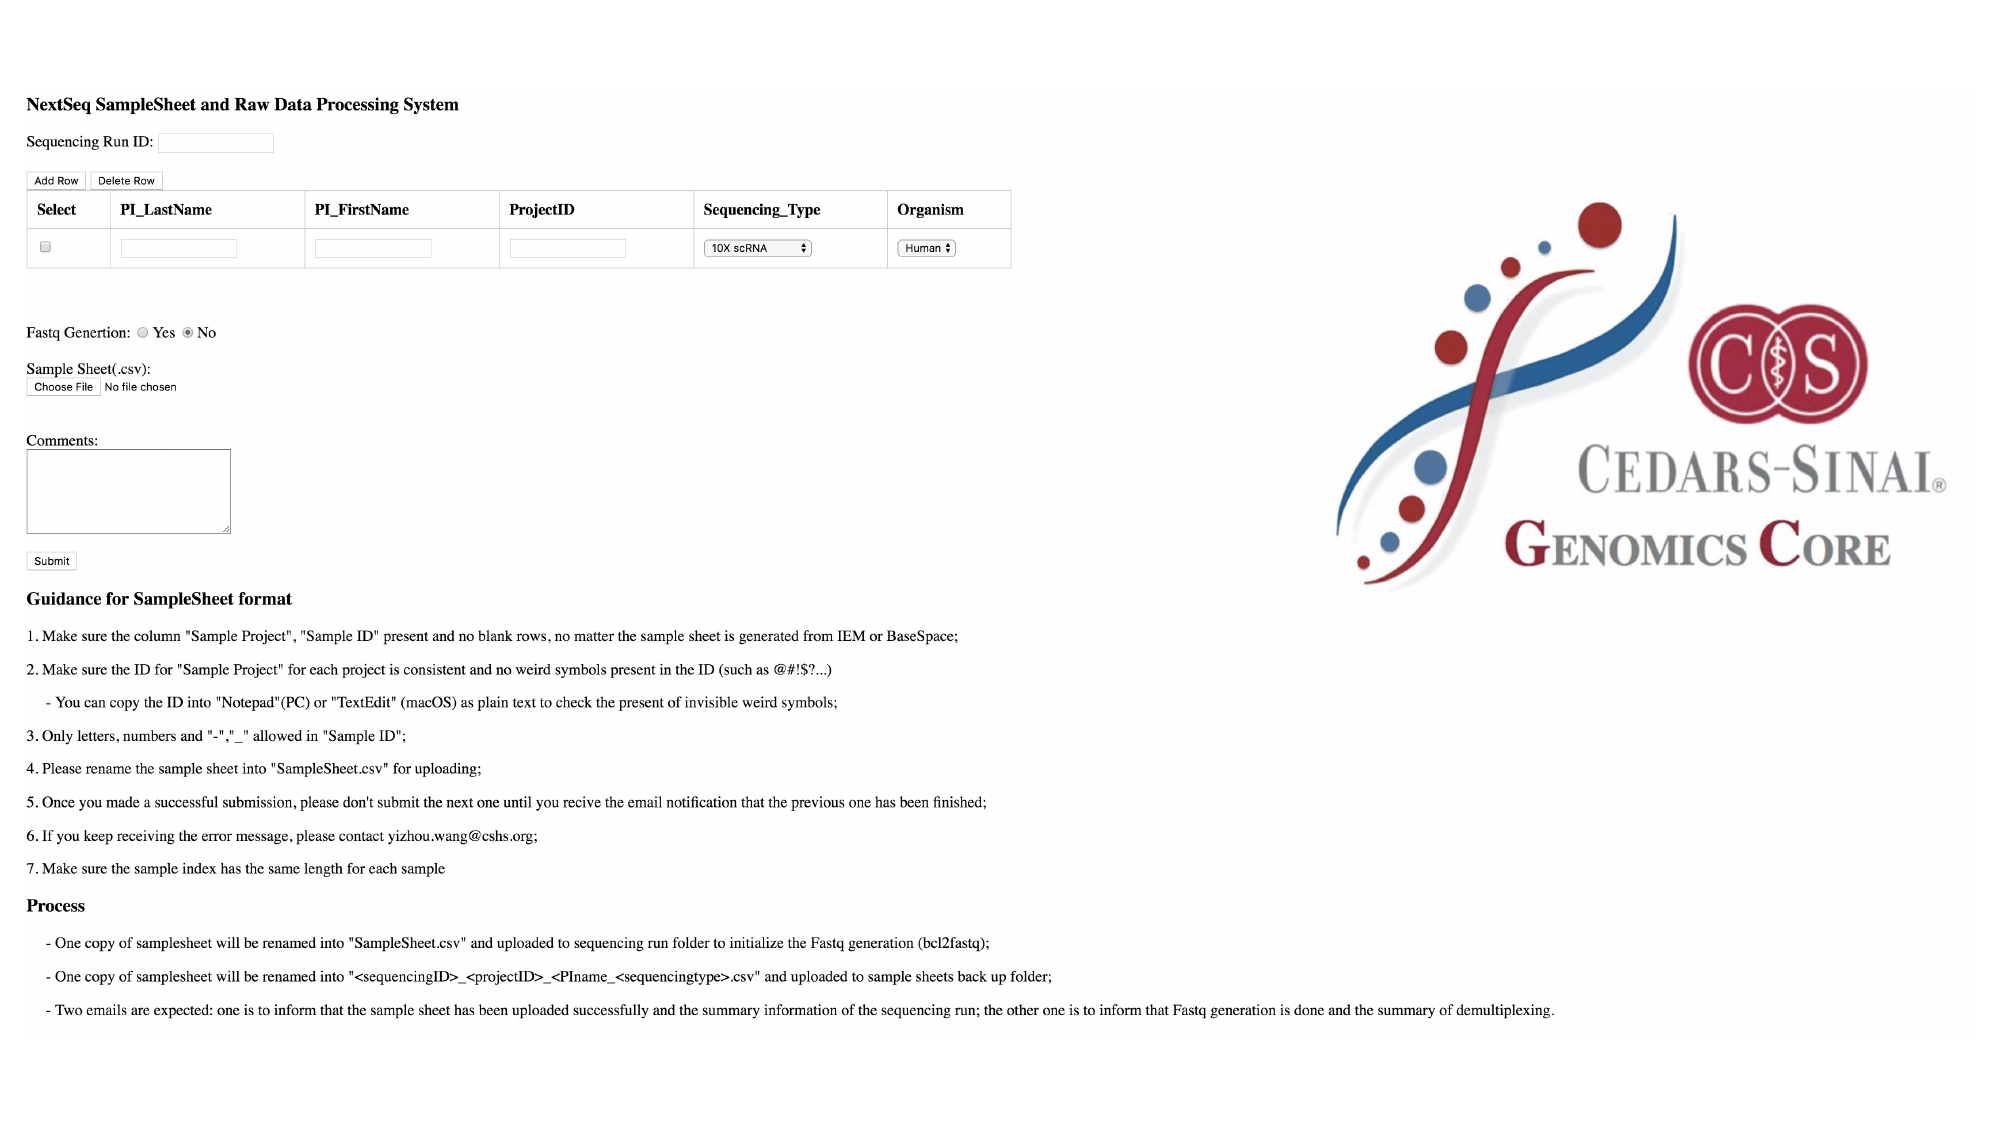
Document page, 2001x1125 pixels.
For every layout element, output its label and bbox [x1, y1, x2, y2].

picture [23, 88, 1976, 1037]
